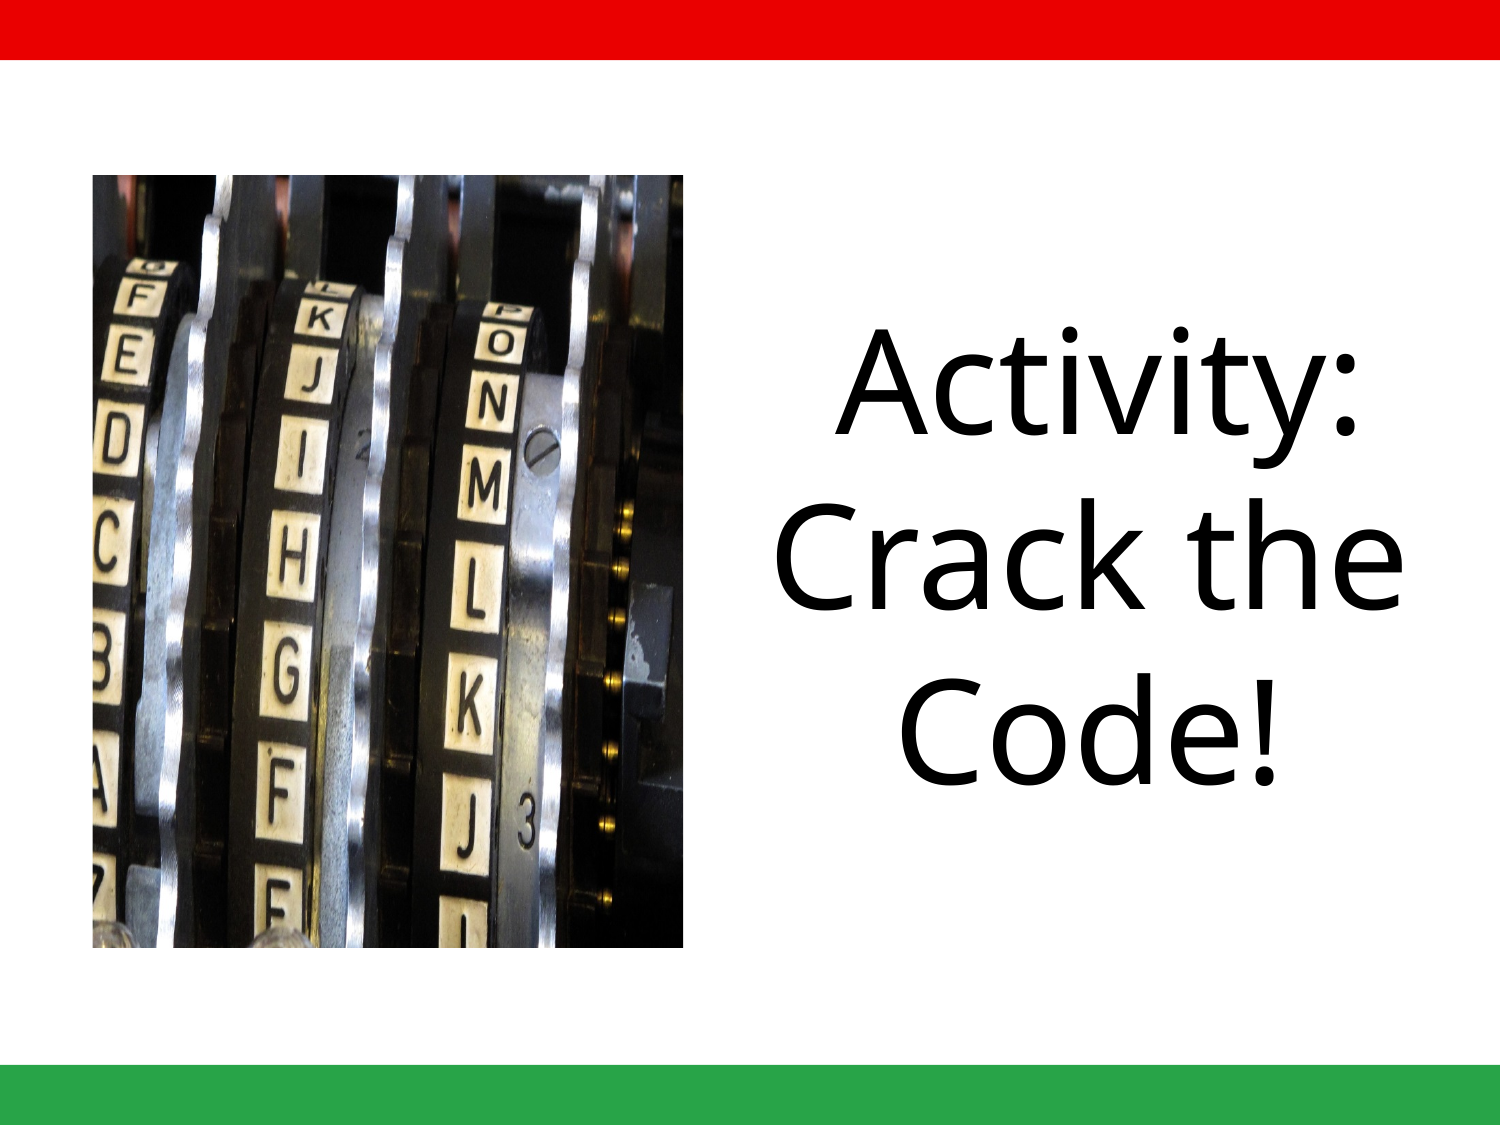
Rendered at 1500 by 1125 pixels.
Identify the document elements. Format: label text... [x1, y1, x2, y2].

text_box Activity: Crack the Code! [690, 125, 1489, 978]
picture [92, 174, 684, 948]
